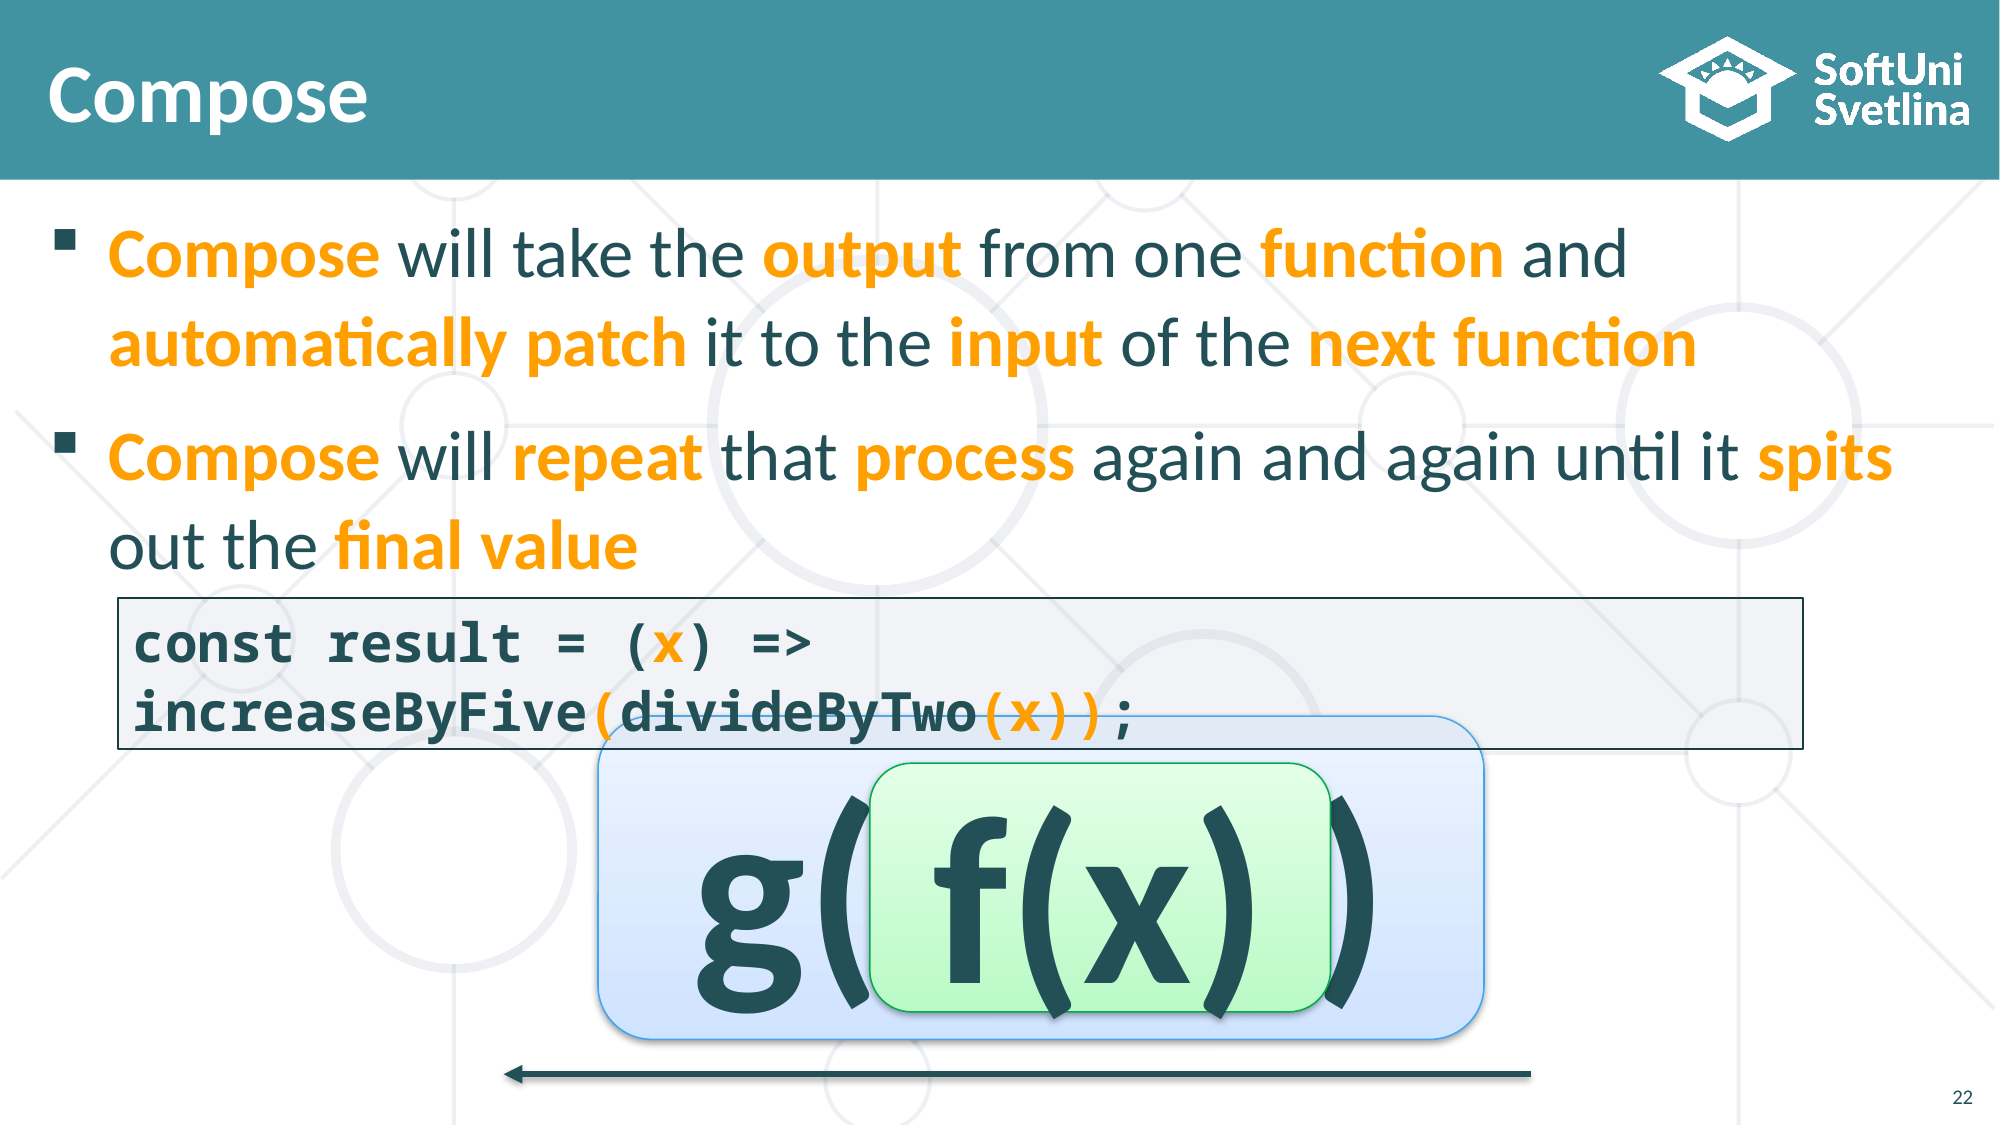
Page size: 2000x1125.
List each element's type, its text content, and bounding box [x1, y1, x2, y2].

picture [1653, 32, 1971, 146]
text_box g( ) [597, 750, 1485, 1041]
text_box const result = (x) => increaseByFive(divideByTwo(x)); [117, 597, 1803, 750]
list Compose will take the output from one function and automatically patch it to the input of the next function Compose will repeat that process again and again until it spits out the final value [31, 196, 1970, 1109]
title Compose [31, 16, 1638, 162]
text_box f(x) [868, 762, 1332, 1013]
slide_number 22 [1927, 1067, 1989, 1117]
